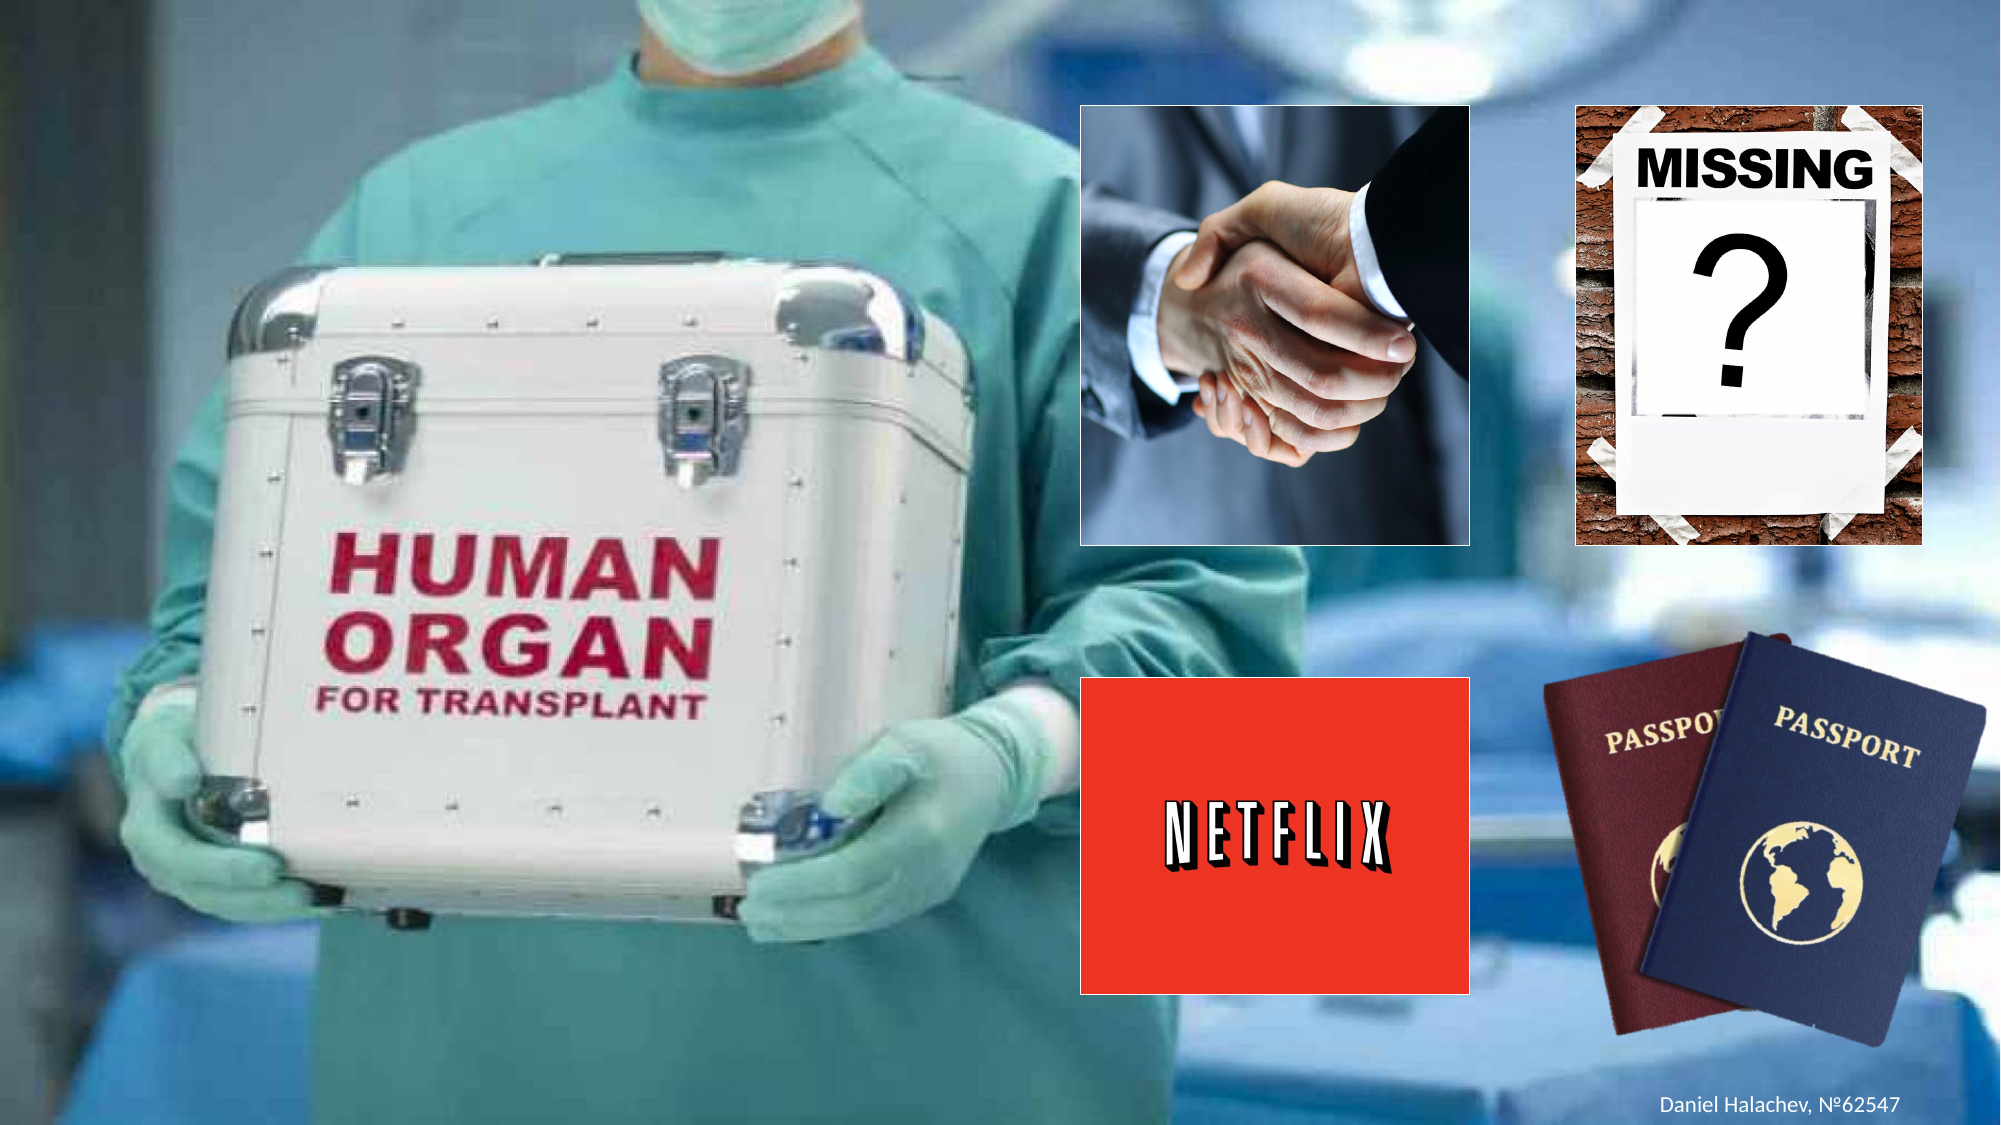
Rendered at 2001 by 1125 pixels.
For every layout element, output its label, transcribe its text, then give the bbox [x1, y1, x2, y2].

picture [0, 0, 2001, 1125]
text_box Daniel Halachev, №62547 [1645, 1082, 1931, 1125]
